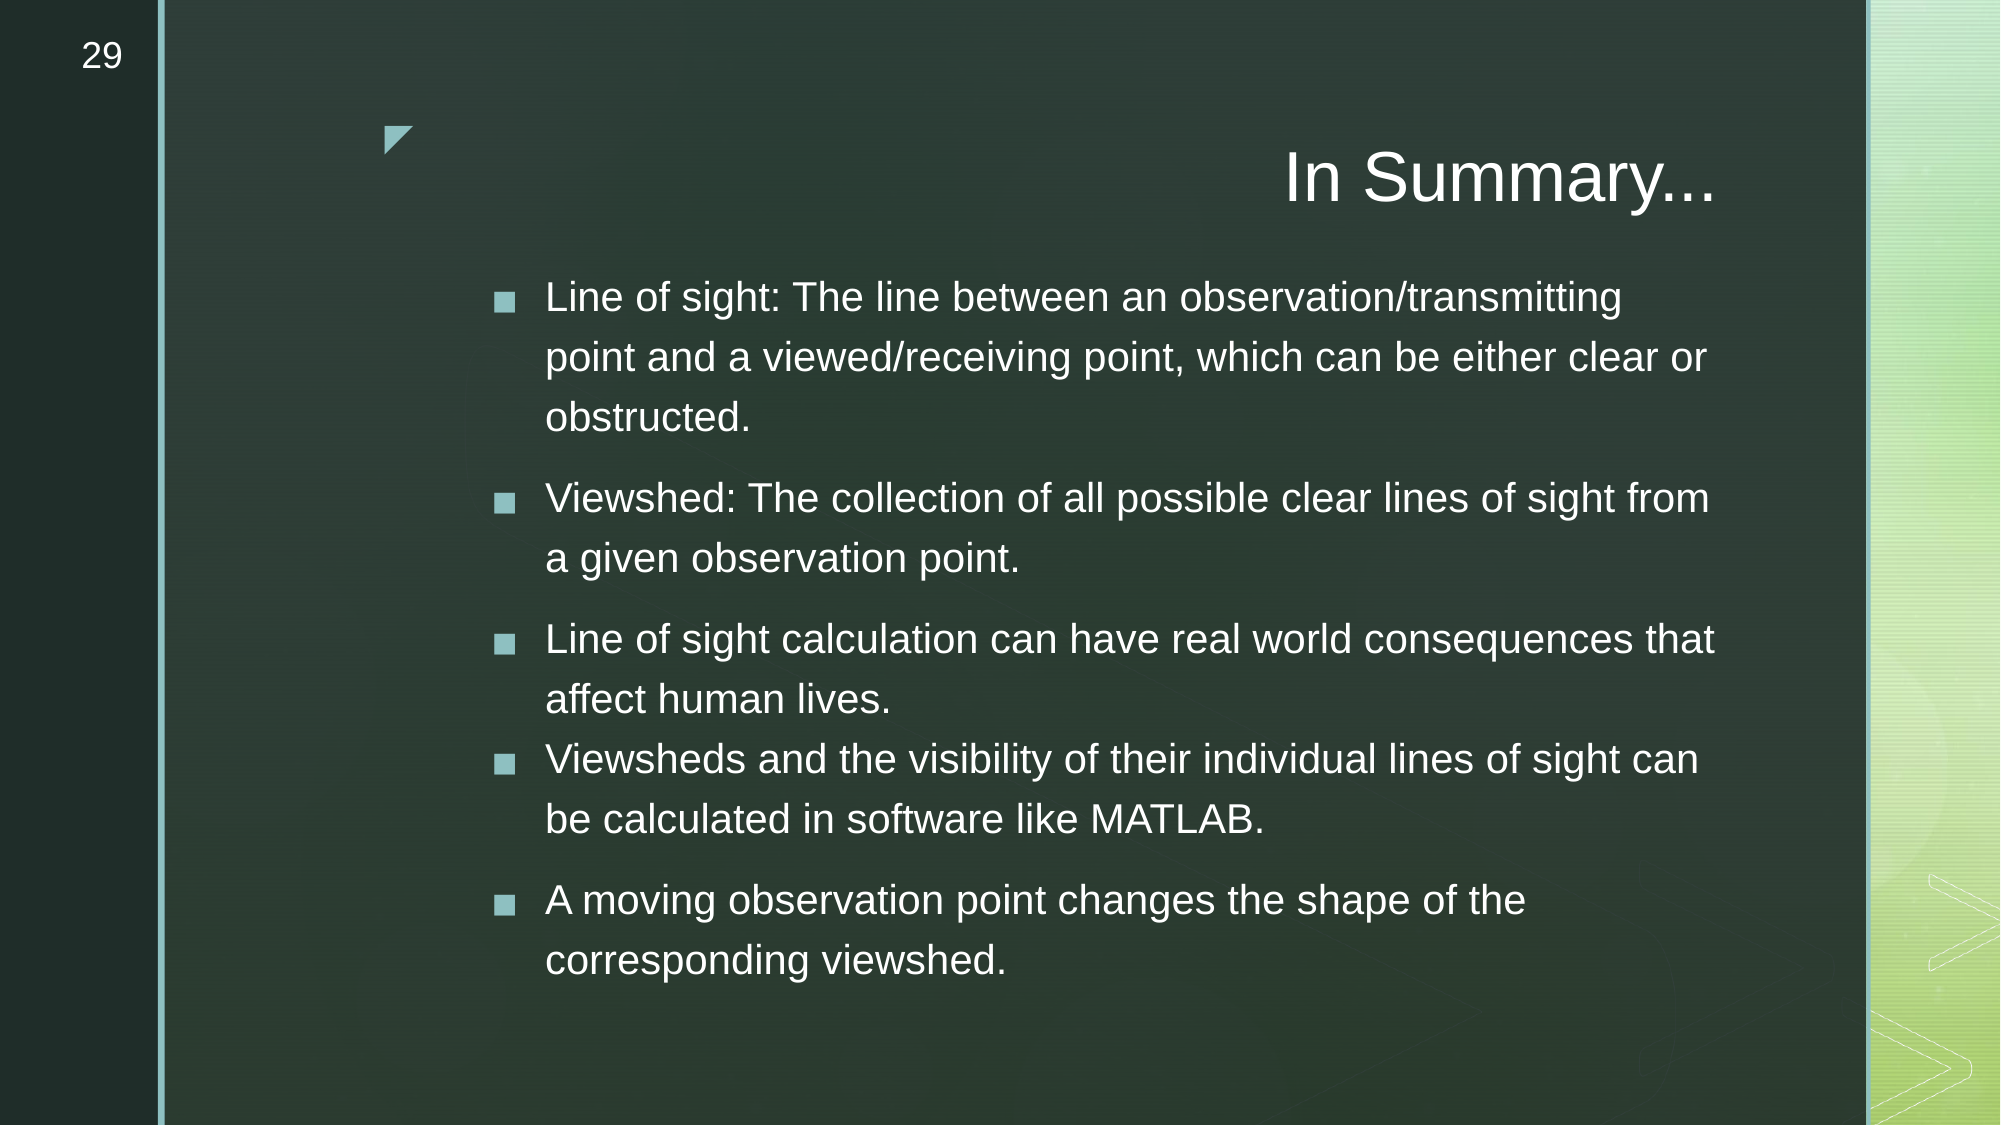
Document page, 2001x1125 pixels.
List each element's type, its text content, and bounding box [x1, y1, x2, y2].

title In Summary... [428, 132, 1734, 310]
picture [1871, 0, 2001, 1125]
slide_number ‹#› [25, 26, 131, 80]
list Line of sight: The line between an observation/transmitting point and a viewed/receiving point, which can be either clear or obstructed. Viewshed: The collection of all possible clear lines of sight from a given observation point. Line of sight calculation can have real world consequences that affect human lives. Viewsheds and the visibility of their individual lines of sight can be calculated in software like MATLAB. A moving observation point changes the shape of the corresponding viewshed. [455, 252, 1734, 909]
